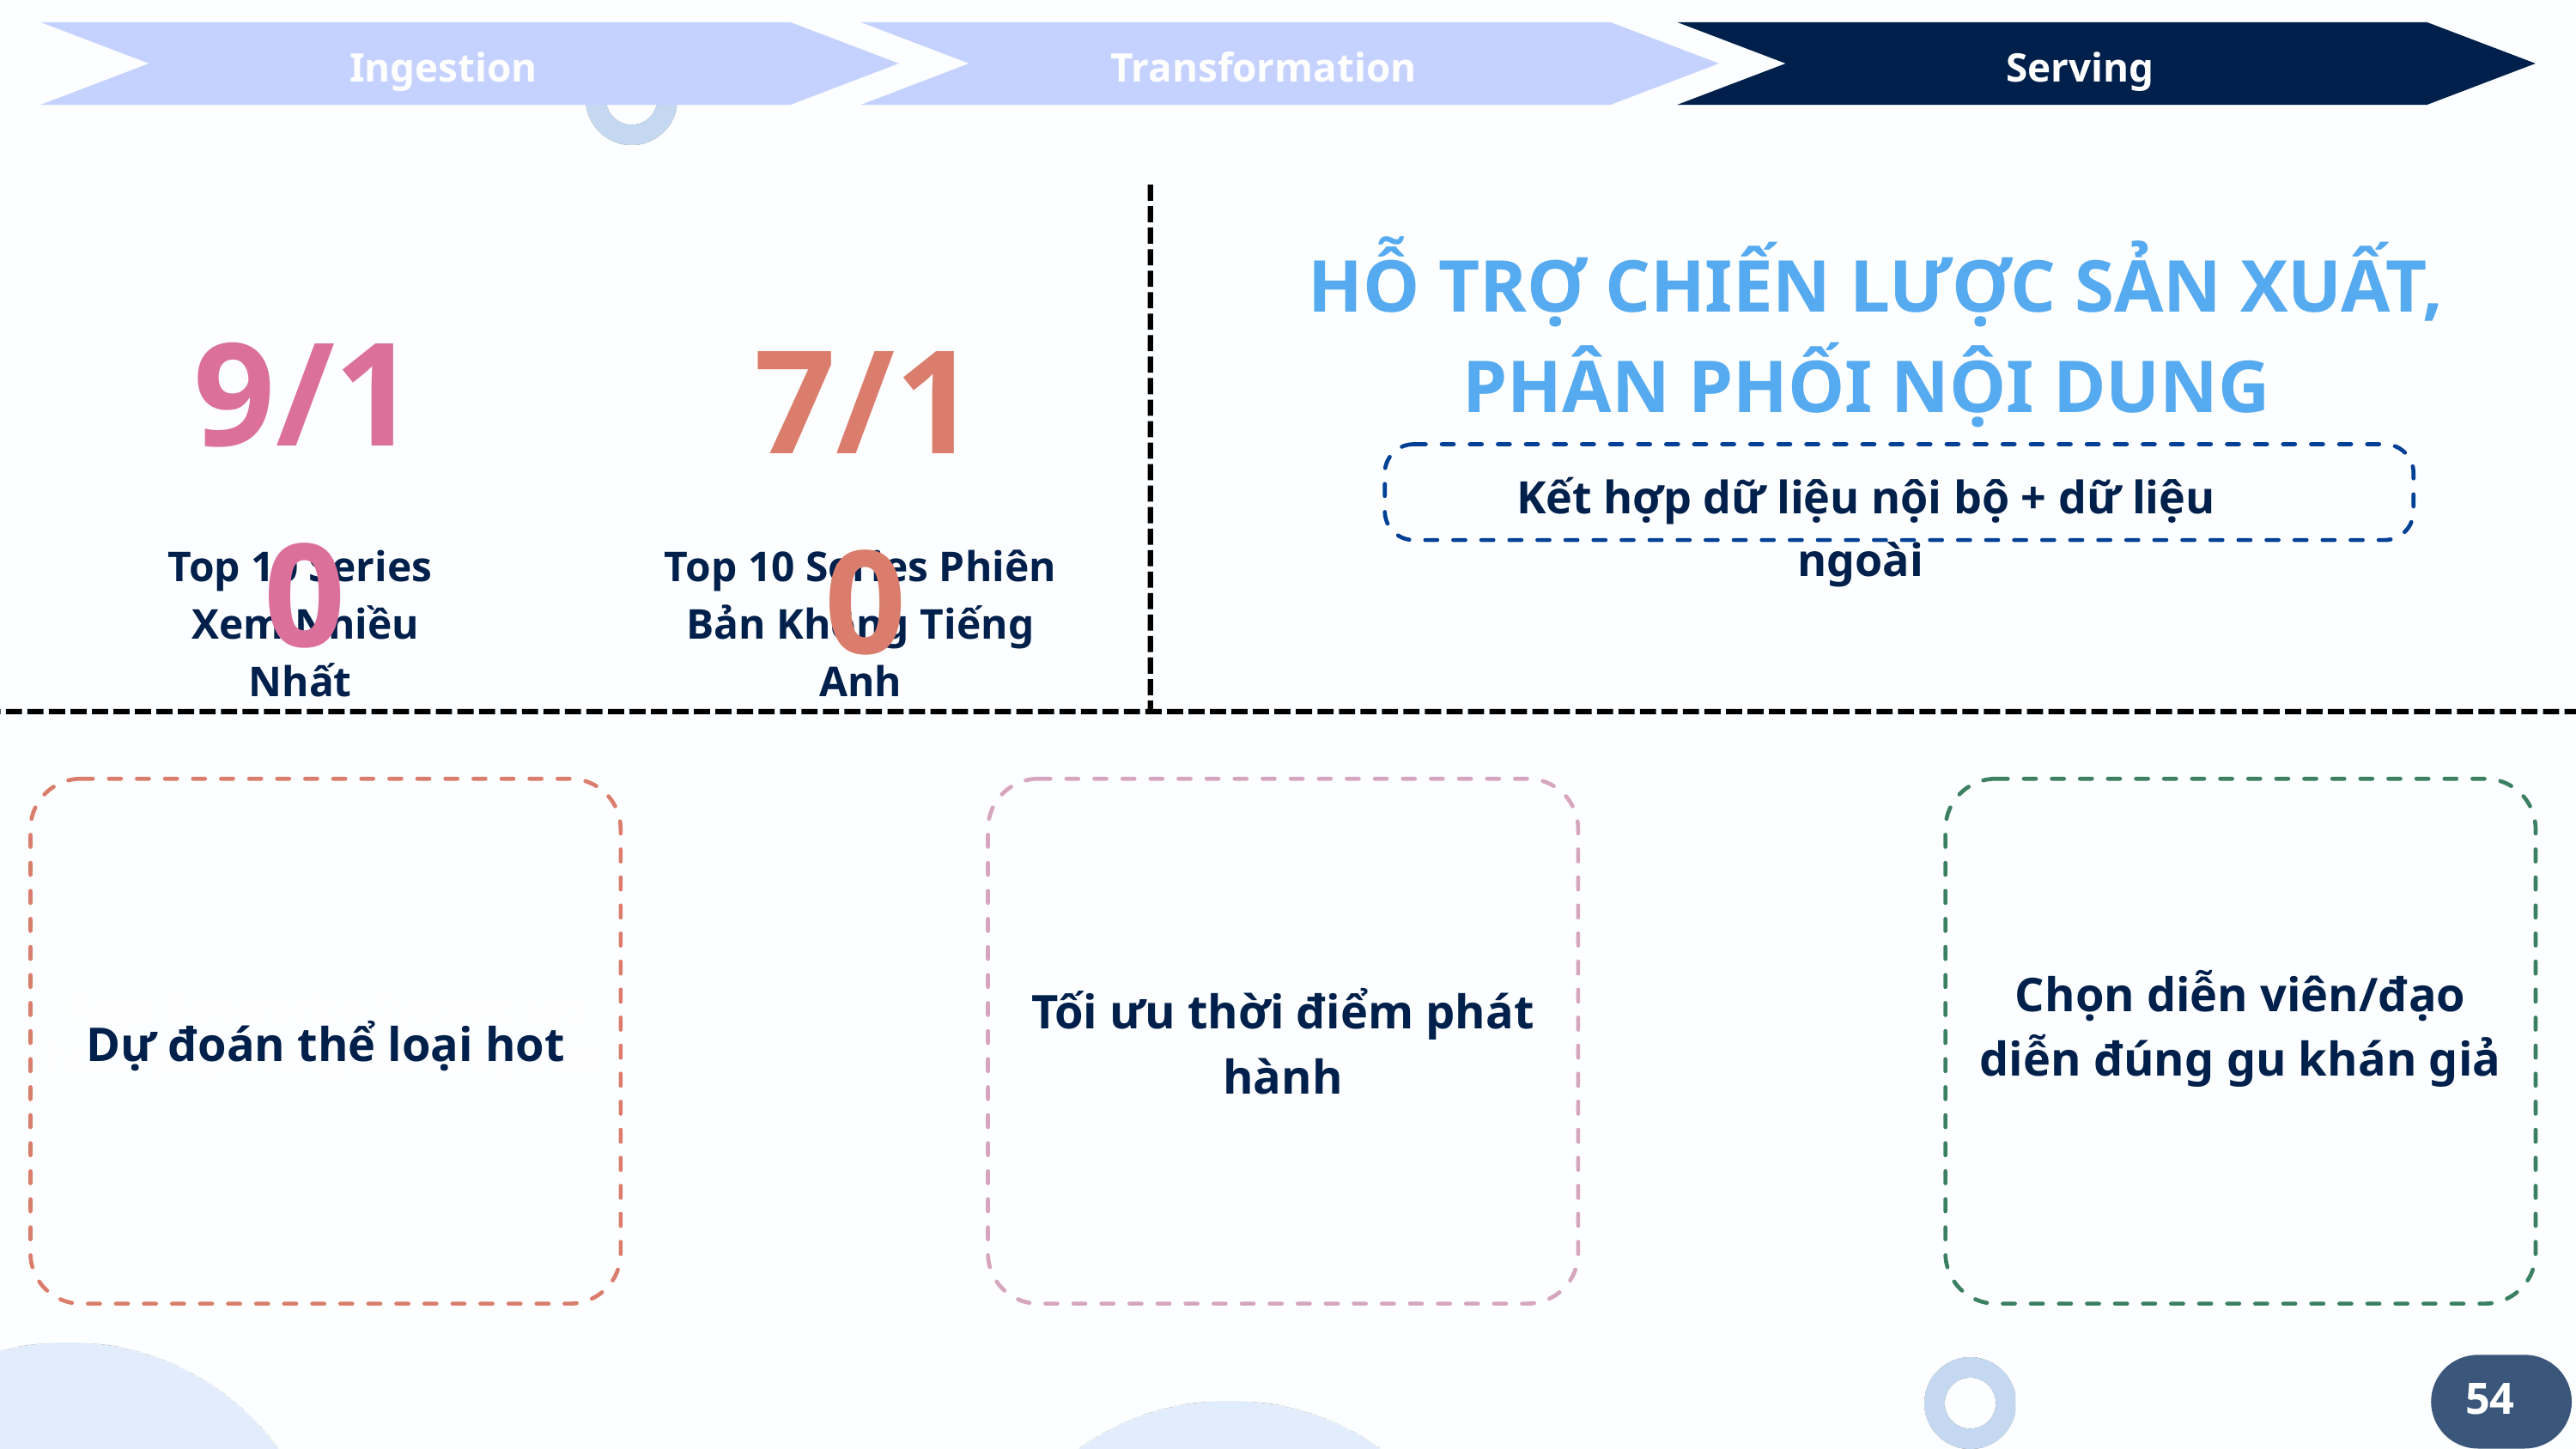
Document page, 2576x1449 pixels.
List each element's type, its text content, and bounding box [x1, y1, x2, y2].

text_box [586, 112, 677, 145]
text_box Top 10 Series Xem Nhiều Nhất [144, 531, 456, 705]
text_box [30, 778, 622, 1304]
text_box 9/10 [155, 274, 456, 676]
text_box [2430, 1355, 2573, 1449]
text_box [1720, 21, 2537, 106]
text_box [969, 1401, 1490, 1449]
text_box HỖ TRỢ CHIẾN LƯỢC SẢN XUẤT, PHÂN PHỐI NỘI DUNG [1197, 226, 2536, 427]
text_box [987, 778, 1579, 1304]
text_box [1924, 1357, 2016, 1449]
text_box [860, 21, 1720, 106]
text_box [1384, 444, 2414, 541]
text_box 7/10 [715, 282, 1016, 682]
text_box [39, 21, 859, 106]
text_box [0, 1343, 329, 1449]
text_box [1945, 778, 2537, 1304]
text_box Top 10 Series Phiên Bản Không Tiếng Anh [661, 531, 1060, 705]
